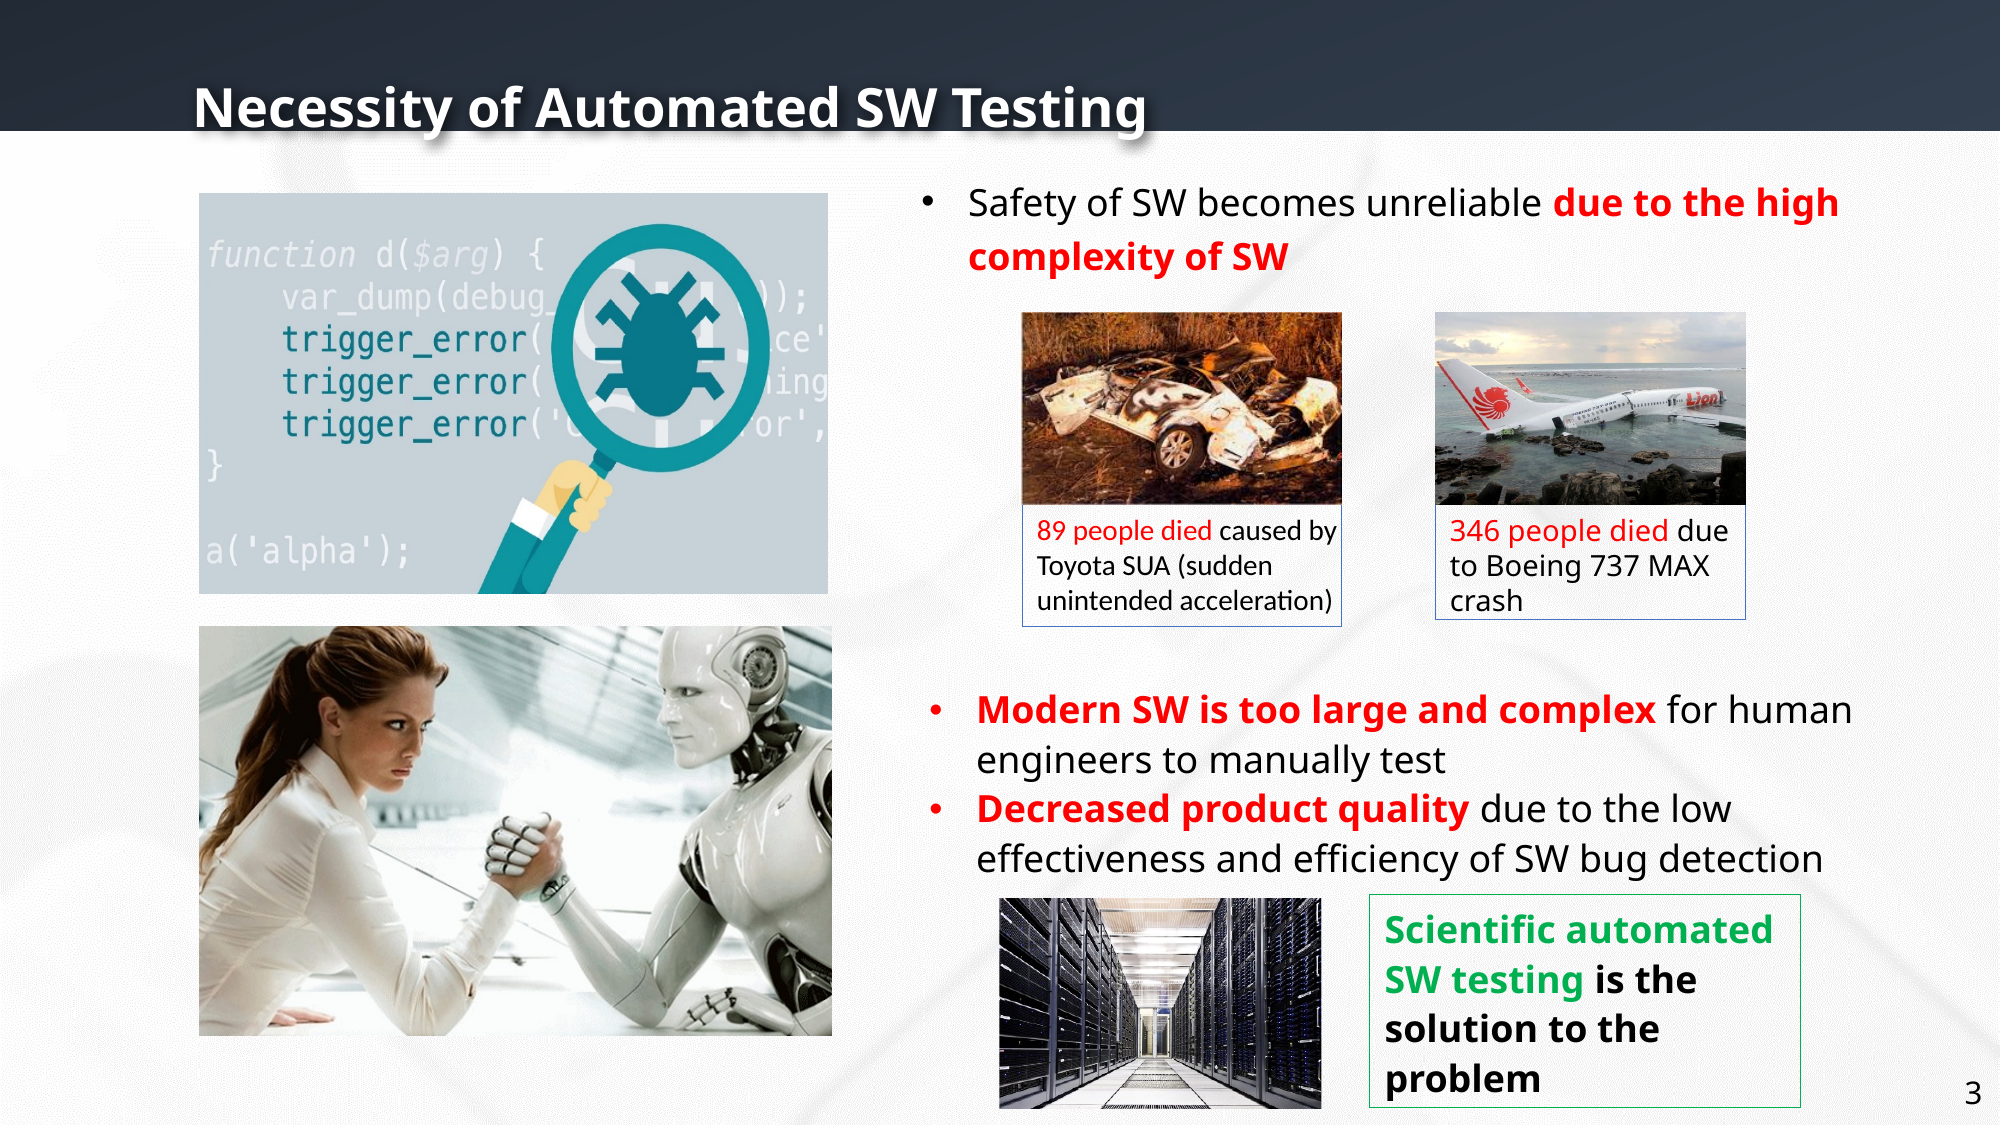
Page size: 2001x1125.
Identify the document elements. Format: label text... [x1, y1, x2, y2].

text_box 89 people died caused by Toyota SUA (sudden unintended acceleration) [1022, 505, 1342, 627]
text_box Safety of SW becomes unreliable due to the high complexity of SW [906, 162, 1887, 285]
text_box Modern SW is too large and complex for human engineers to manually test Decreased product quality due to the low effectiveness and efficiency of SW bug detection [914, 674, 1973, 888]
text_box 346 people died due to Boeing 737 MAX crash [1435, 505, 1746, 620]
text_box Scientific automated SW testing is the solution to the problem [1369, 894, 1801, 1108]
text_box Necessity of Automated SW Testing [177, 66, 1528, 146]
picture [0, 131, 2000, 1125]
